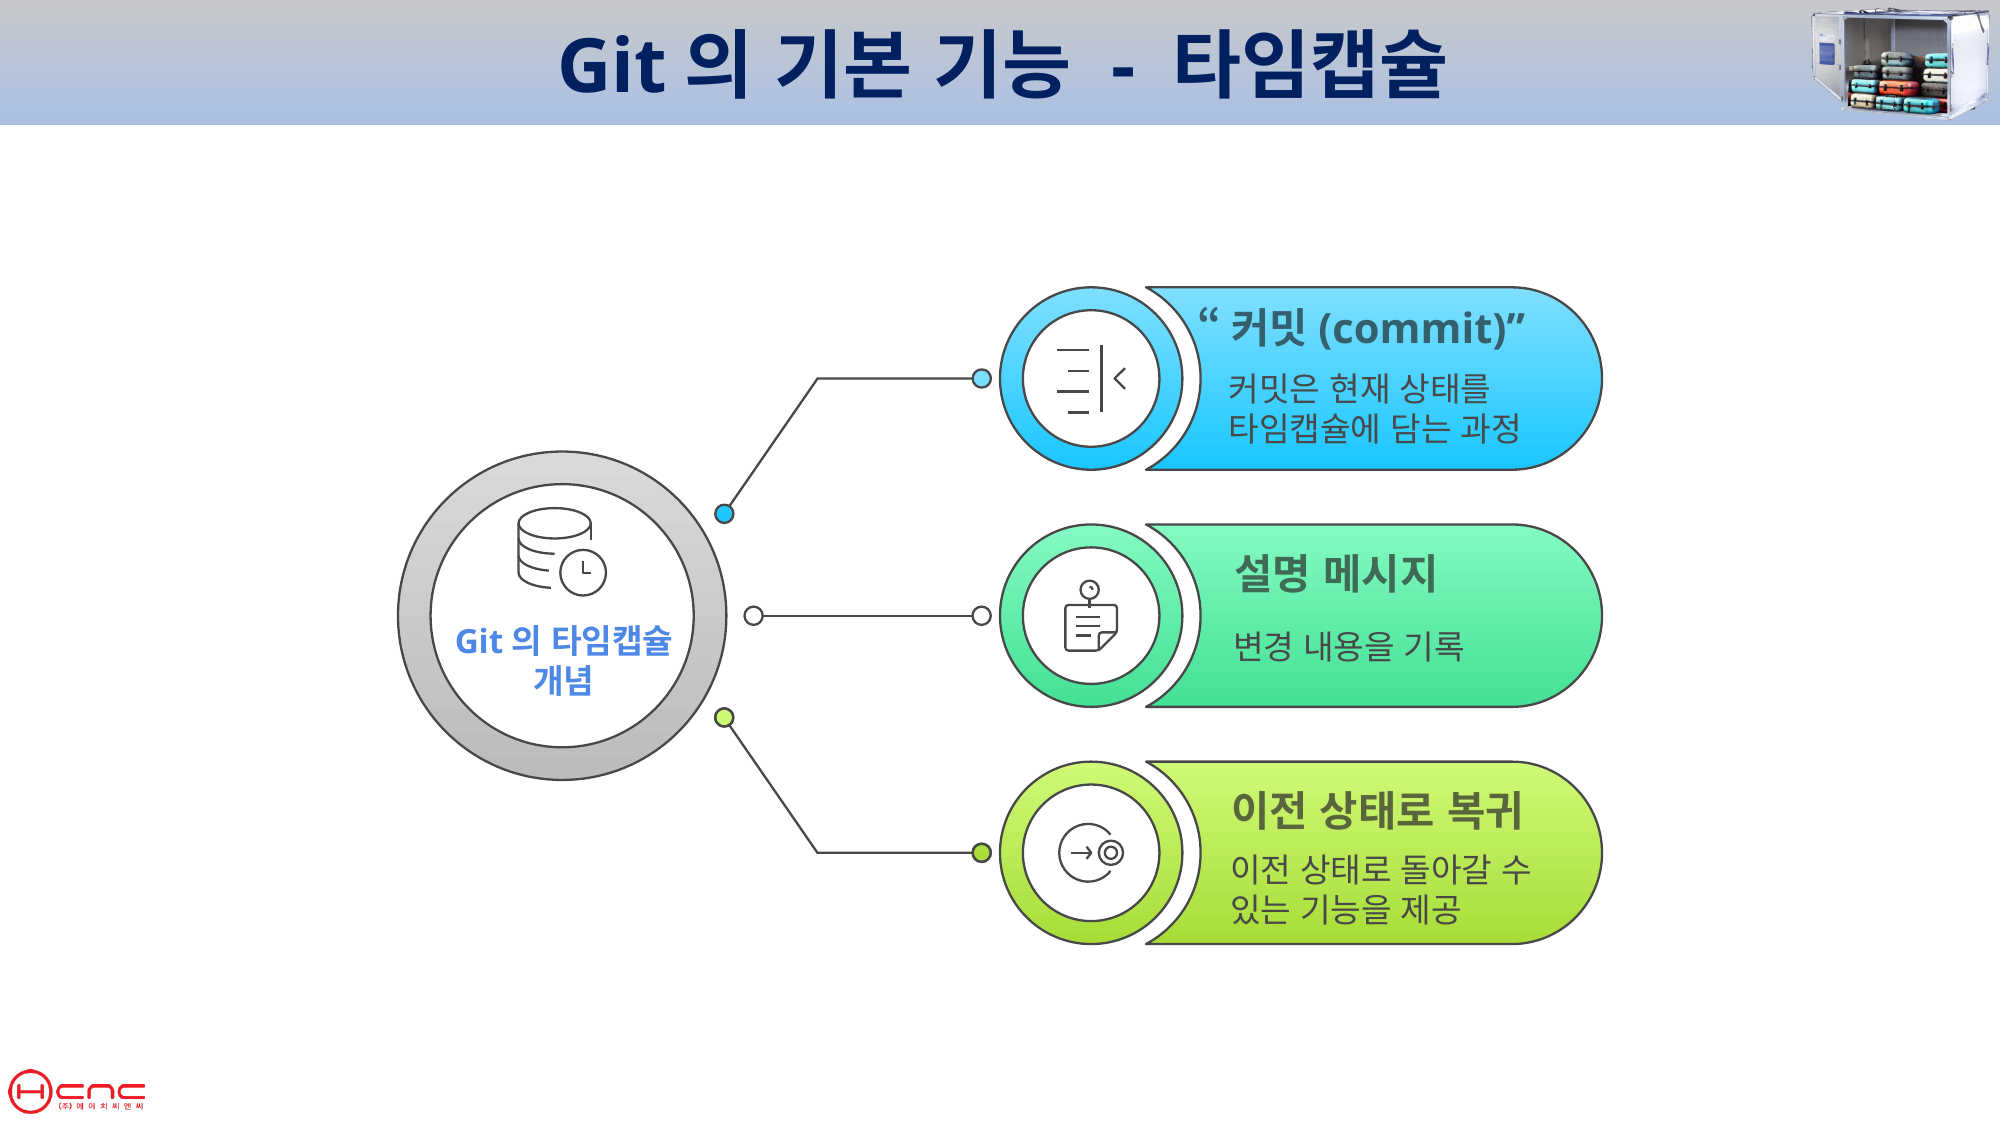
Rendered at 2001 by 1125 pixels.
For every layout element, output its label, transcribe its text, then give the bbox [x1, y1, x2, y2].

picture [8, 1069, 145, 1114]
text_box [999, 287, 1602, 470]
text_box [715, 369, 991, 523]
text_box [999, 761, 1602, 945]
text_box Git의 기본 기능 - 타임캡슐 [392, 17, 1635, 108]
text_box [397, 451, 727, 780]
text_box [744, 606, 991, 625]
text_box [999, 524, 1602, 707]
picture [1808, 2, 1993, 127]
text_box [715, 708, 991, 862]
